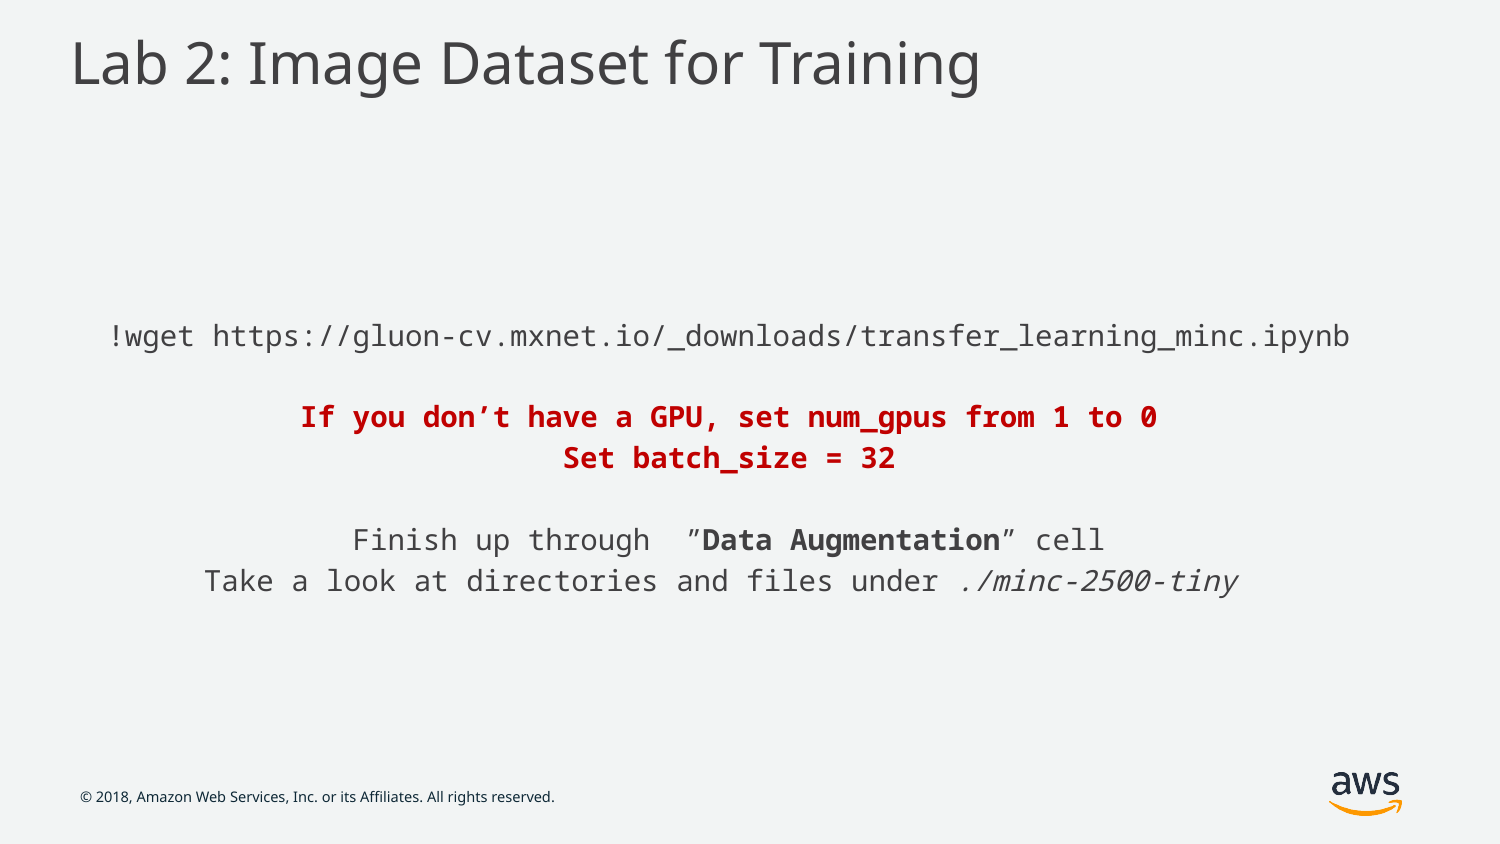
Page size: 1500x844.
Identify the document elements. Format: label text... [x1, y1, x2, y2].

title Lab 2: Image Dataset for Training [55, 18, 1402, 109]
list !wget https://gluon-cv.mxnet.io/_downloads/transfer_learning_minc.ipynb If you don’t have a GPU, set num_gpus from 1 to 0 Set batch_size = 32 Finish up through ”Data Augmentation” cell Take a look at directories and files under ./minc-2500-tiny [55, 165, 1402, 749]
picture [1329, 772, 1402, 816]
